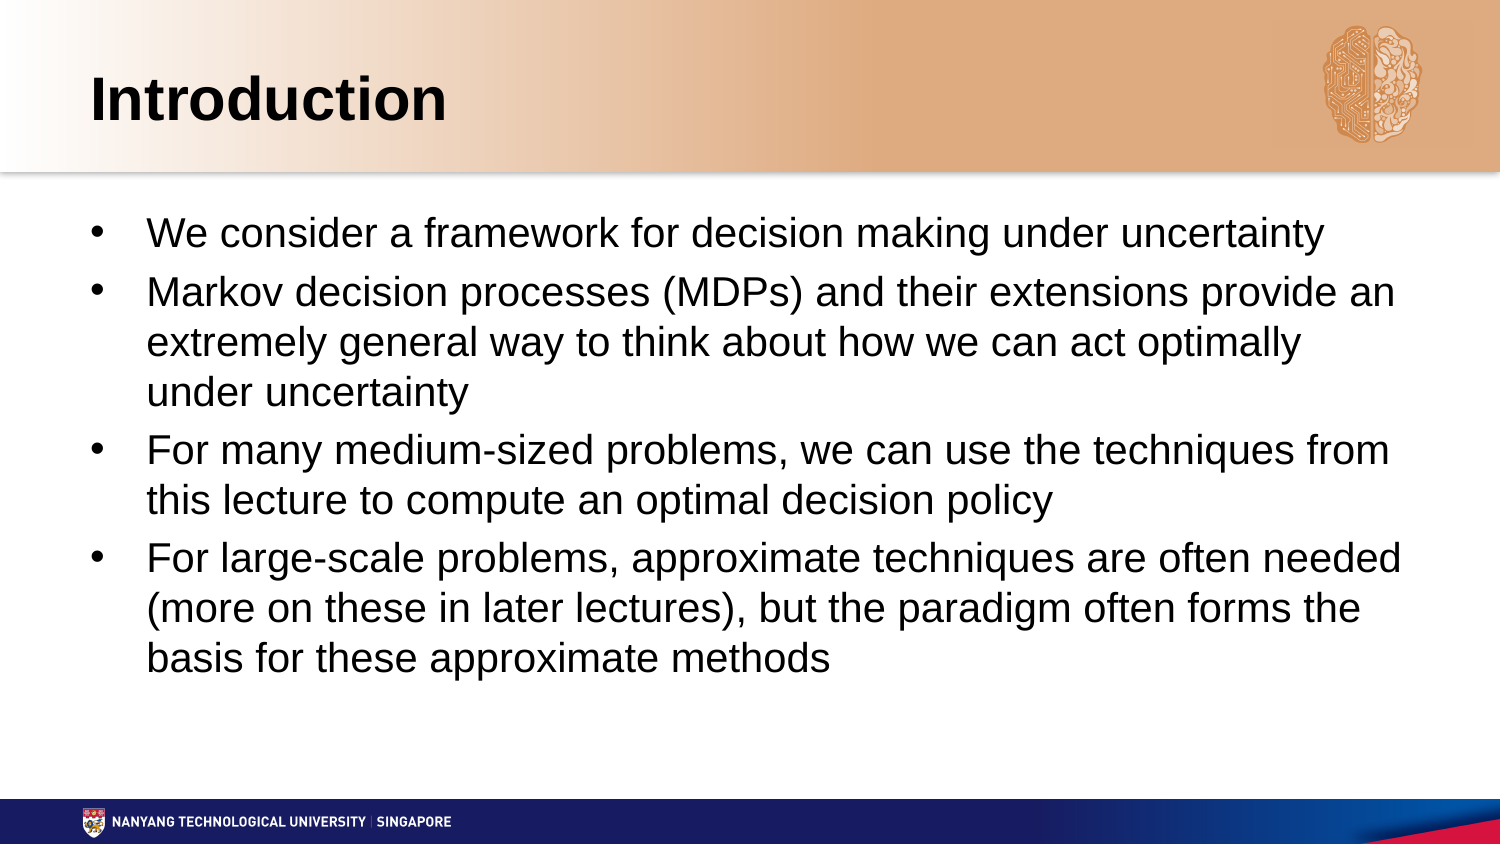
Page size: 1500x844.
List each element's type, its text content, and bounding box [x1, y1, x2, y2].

picture [0, 799, 1500, 844]
title Introduction [75, 51, 1425, 141]
list We consider a framework for decision making under uncertainty Markov decision processes (MDPs) and their extensions provide an extremely general way to think about how we can act optimally under uncertainty For many medium-sized problems, we can use the techniques from this lecture to compute an optimal decision policy For large-scale problems, approximate techniques are often needed (more on these in later lectures), but the paradigm often forms the basis for these approximate methods [75, 198, 1425, 793]
